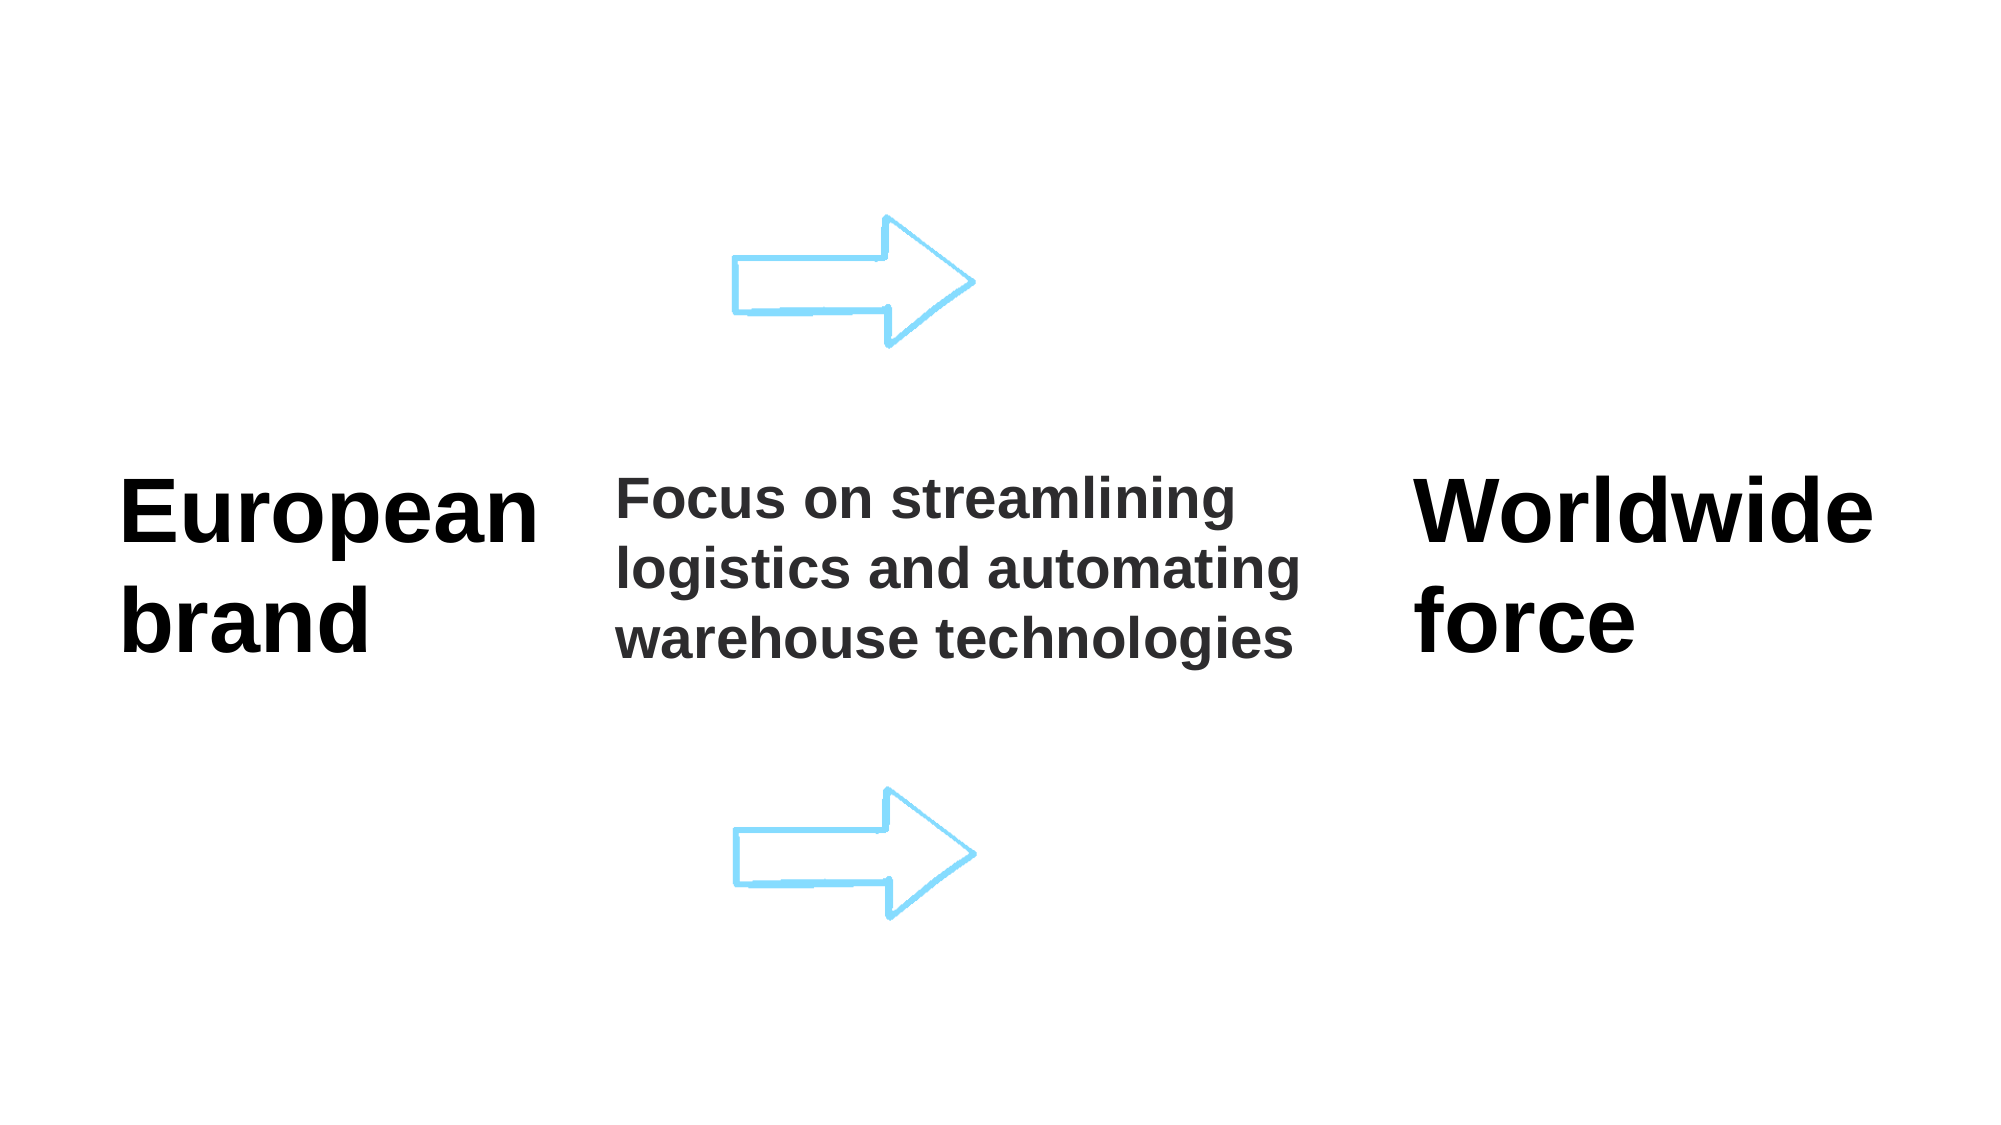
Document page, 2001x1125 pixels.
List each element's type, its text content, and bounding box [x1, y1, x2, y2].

text_box Worldwide force [1399, 443, 2000, 679]
text_box Focus on streamlining logistics and automating warehouse technologies [600, 453, 1339, 678]
text_box European brand [103, 443, 718, 679]
picture [718, 589, 1219, 1090]
picture [717, 17, 1218, 518]
